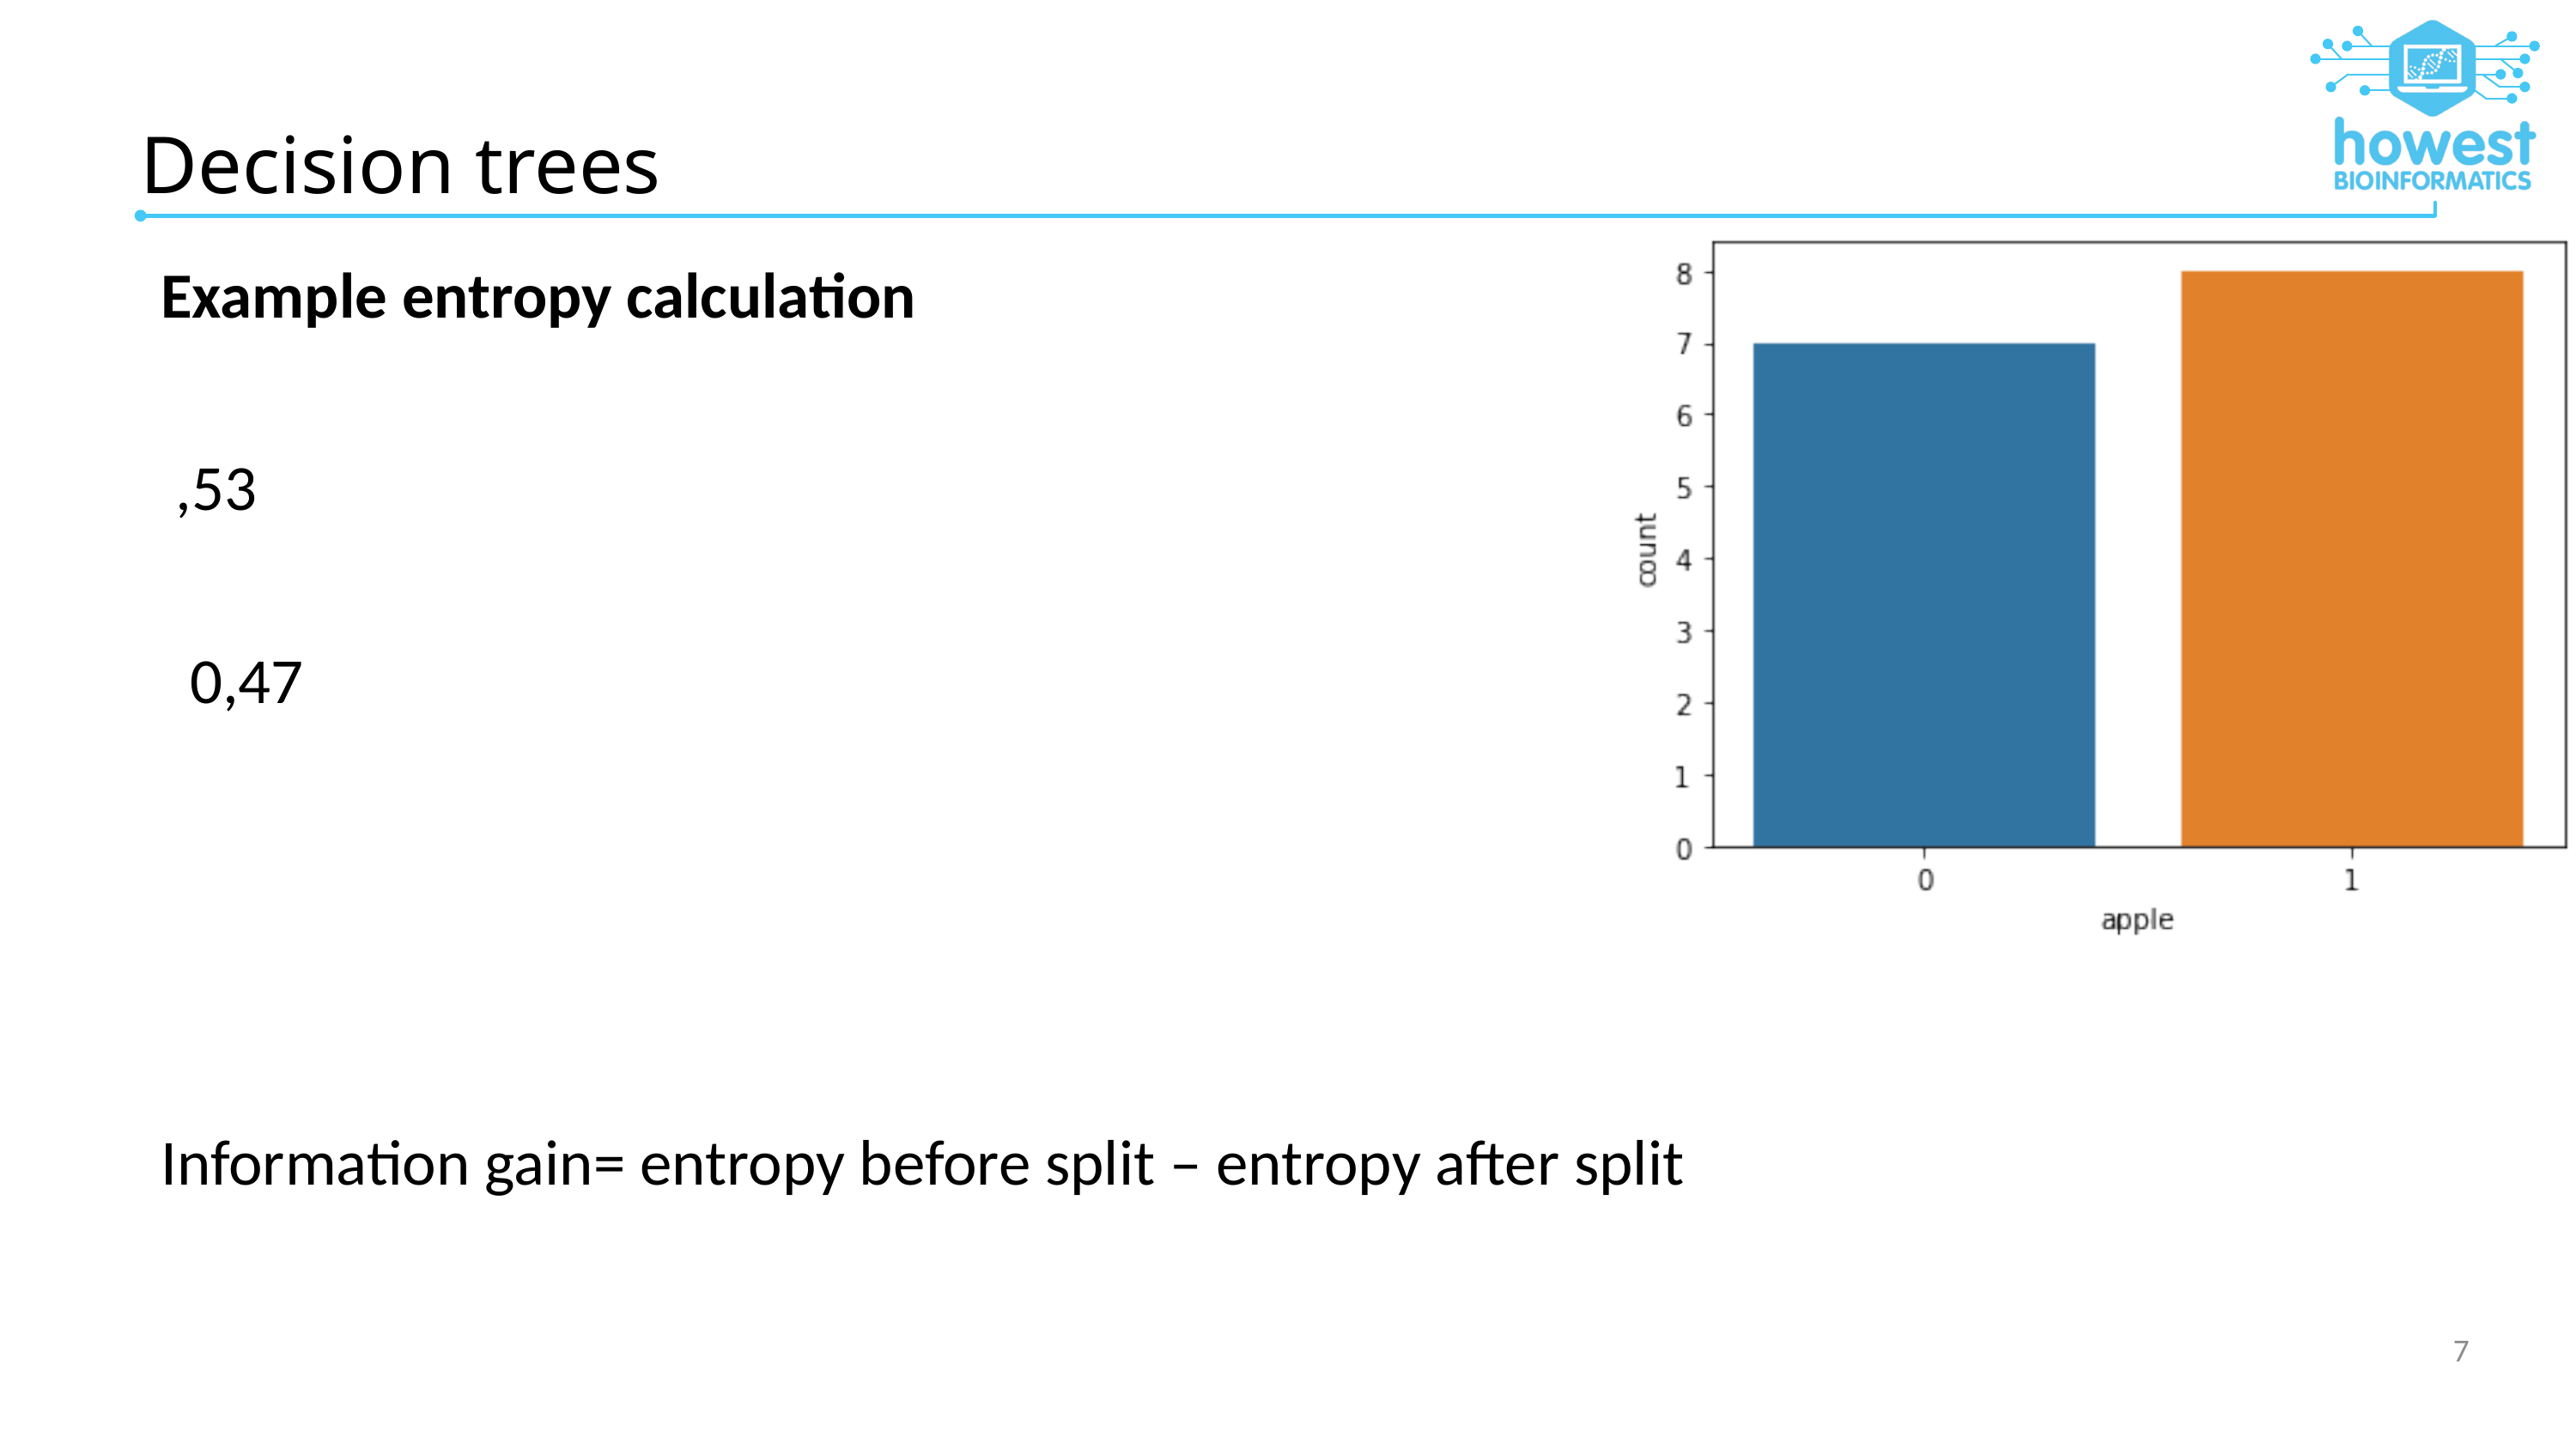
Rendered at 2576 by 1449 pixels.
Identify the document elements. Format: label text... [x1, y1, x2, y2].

slide_number 7 [2341, 1310, 2482, 1388]
picture [1599, 0, 2576, 953]
title Decision trees [140, 124, 2252, 215]
